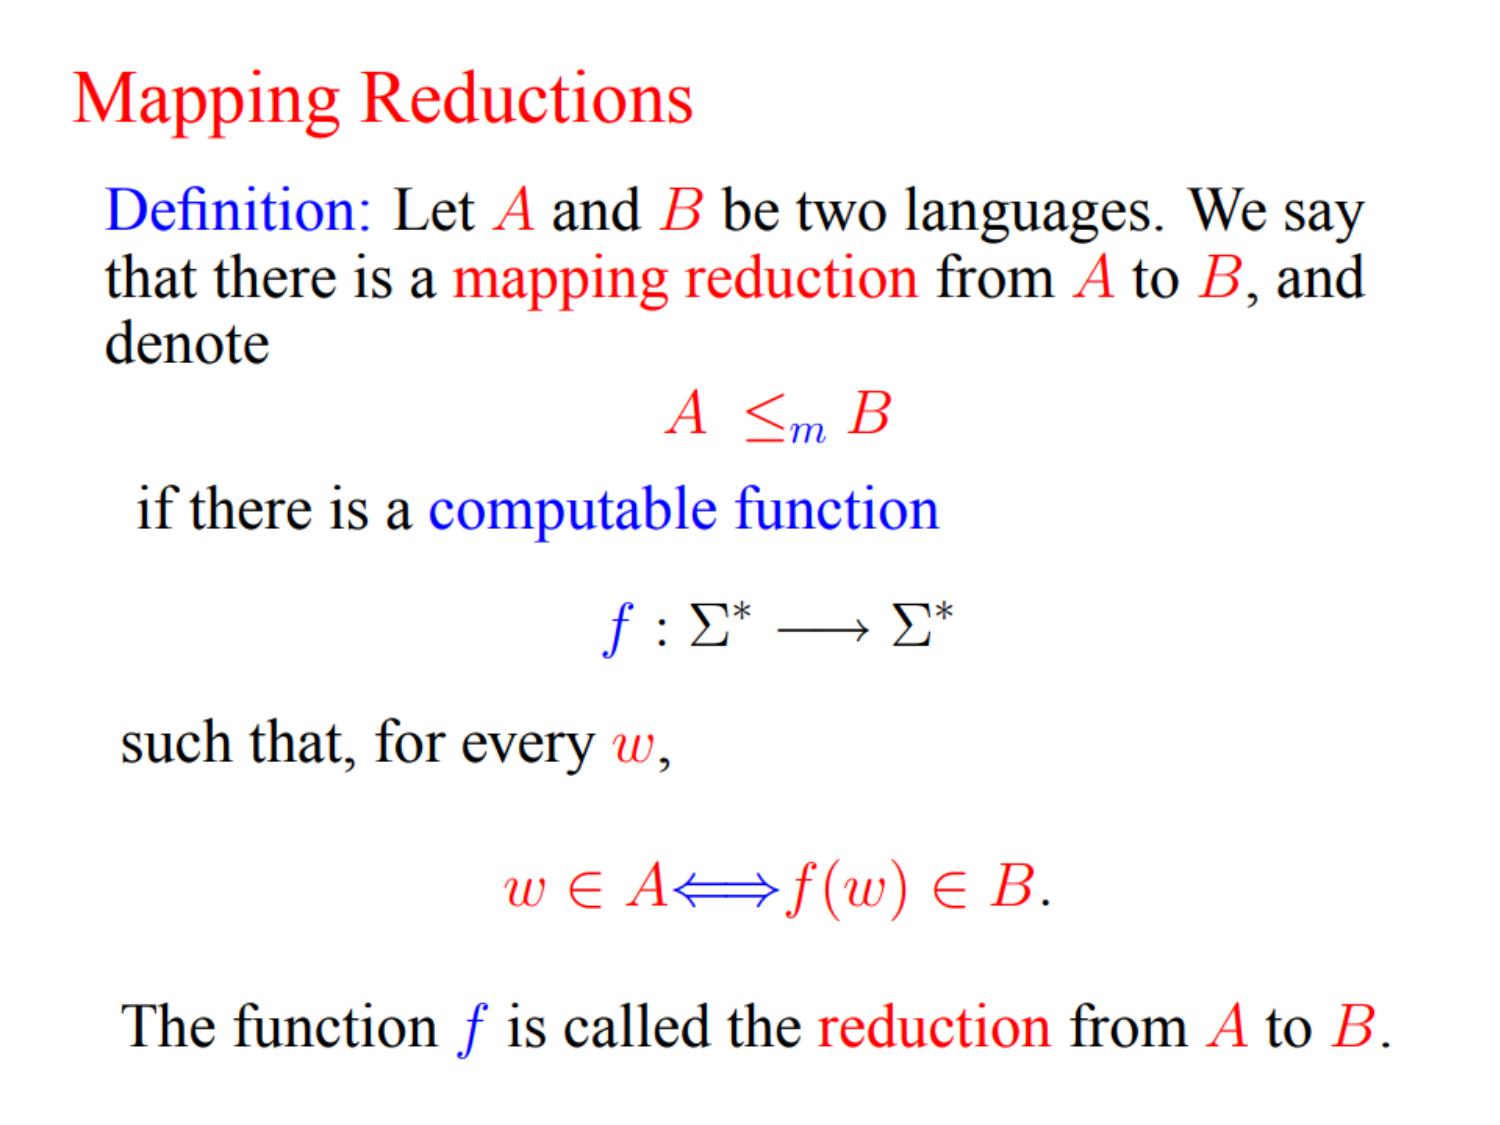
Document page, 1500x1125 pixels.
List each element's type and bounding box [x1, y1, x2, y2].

picture [55, 47, 1445, 1078]
